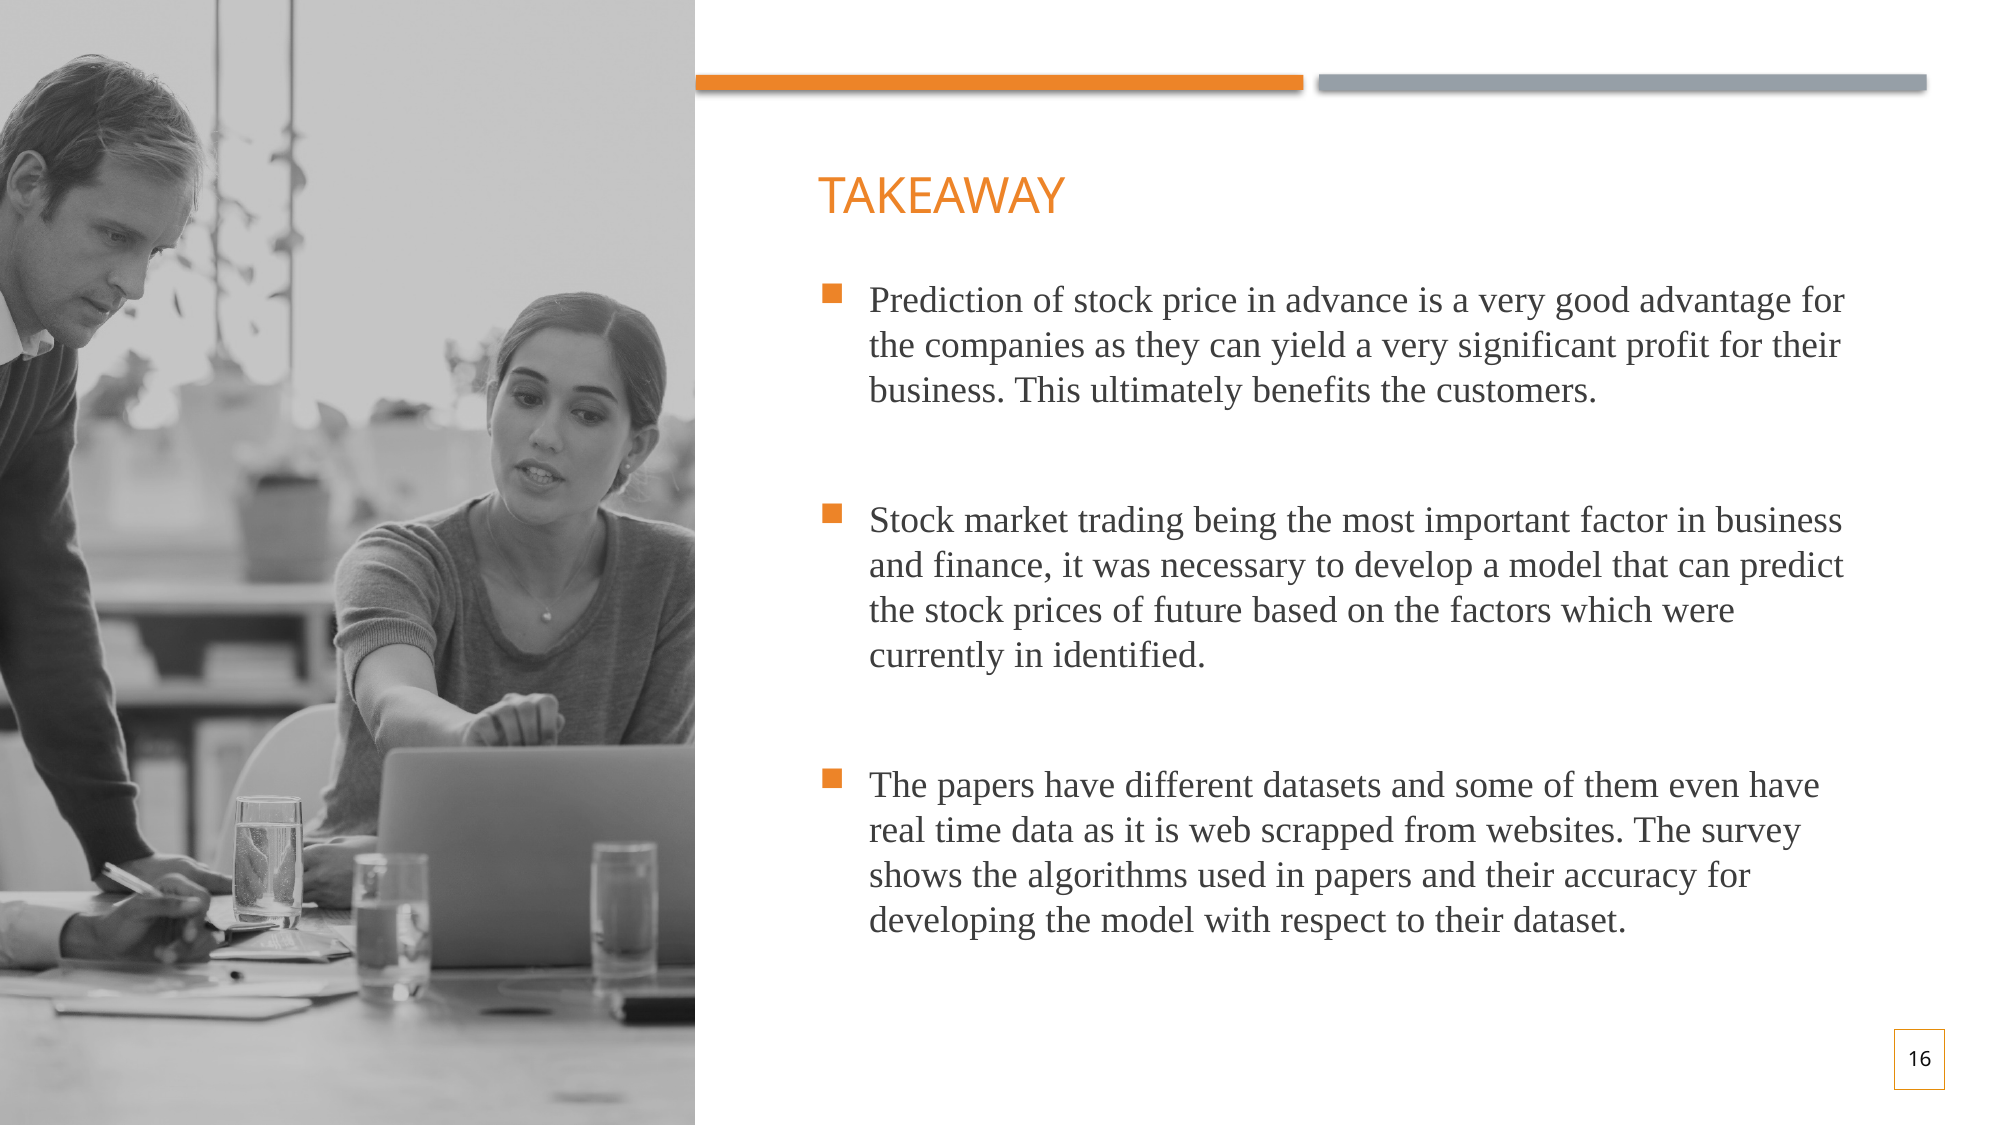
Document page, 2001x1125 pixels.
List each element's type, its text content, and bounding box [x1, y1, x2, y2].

text_box 16 [1894, 1029, 1945, 1090]
list Prediction of stock price in advance is a very good advantage for the companies as they can yield a very significant profit for their business. This ultimately benefits the customers. Stock market trading being the most important factor in business and finance, it was necessary to develop a model that can predict the stock prices of future based on the factors which were currently in identified. The papers have different datasets and some of them even have real time data as it is web scrapped from websites. The survey shows the algorithms used in papers and their accuracy for developing the model with respect to their dataset. [803, 267, 1895, 958]
title TAKEAWAY [803, 116, 1895, 232]
picture [0, 0, 695, 1125]
